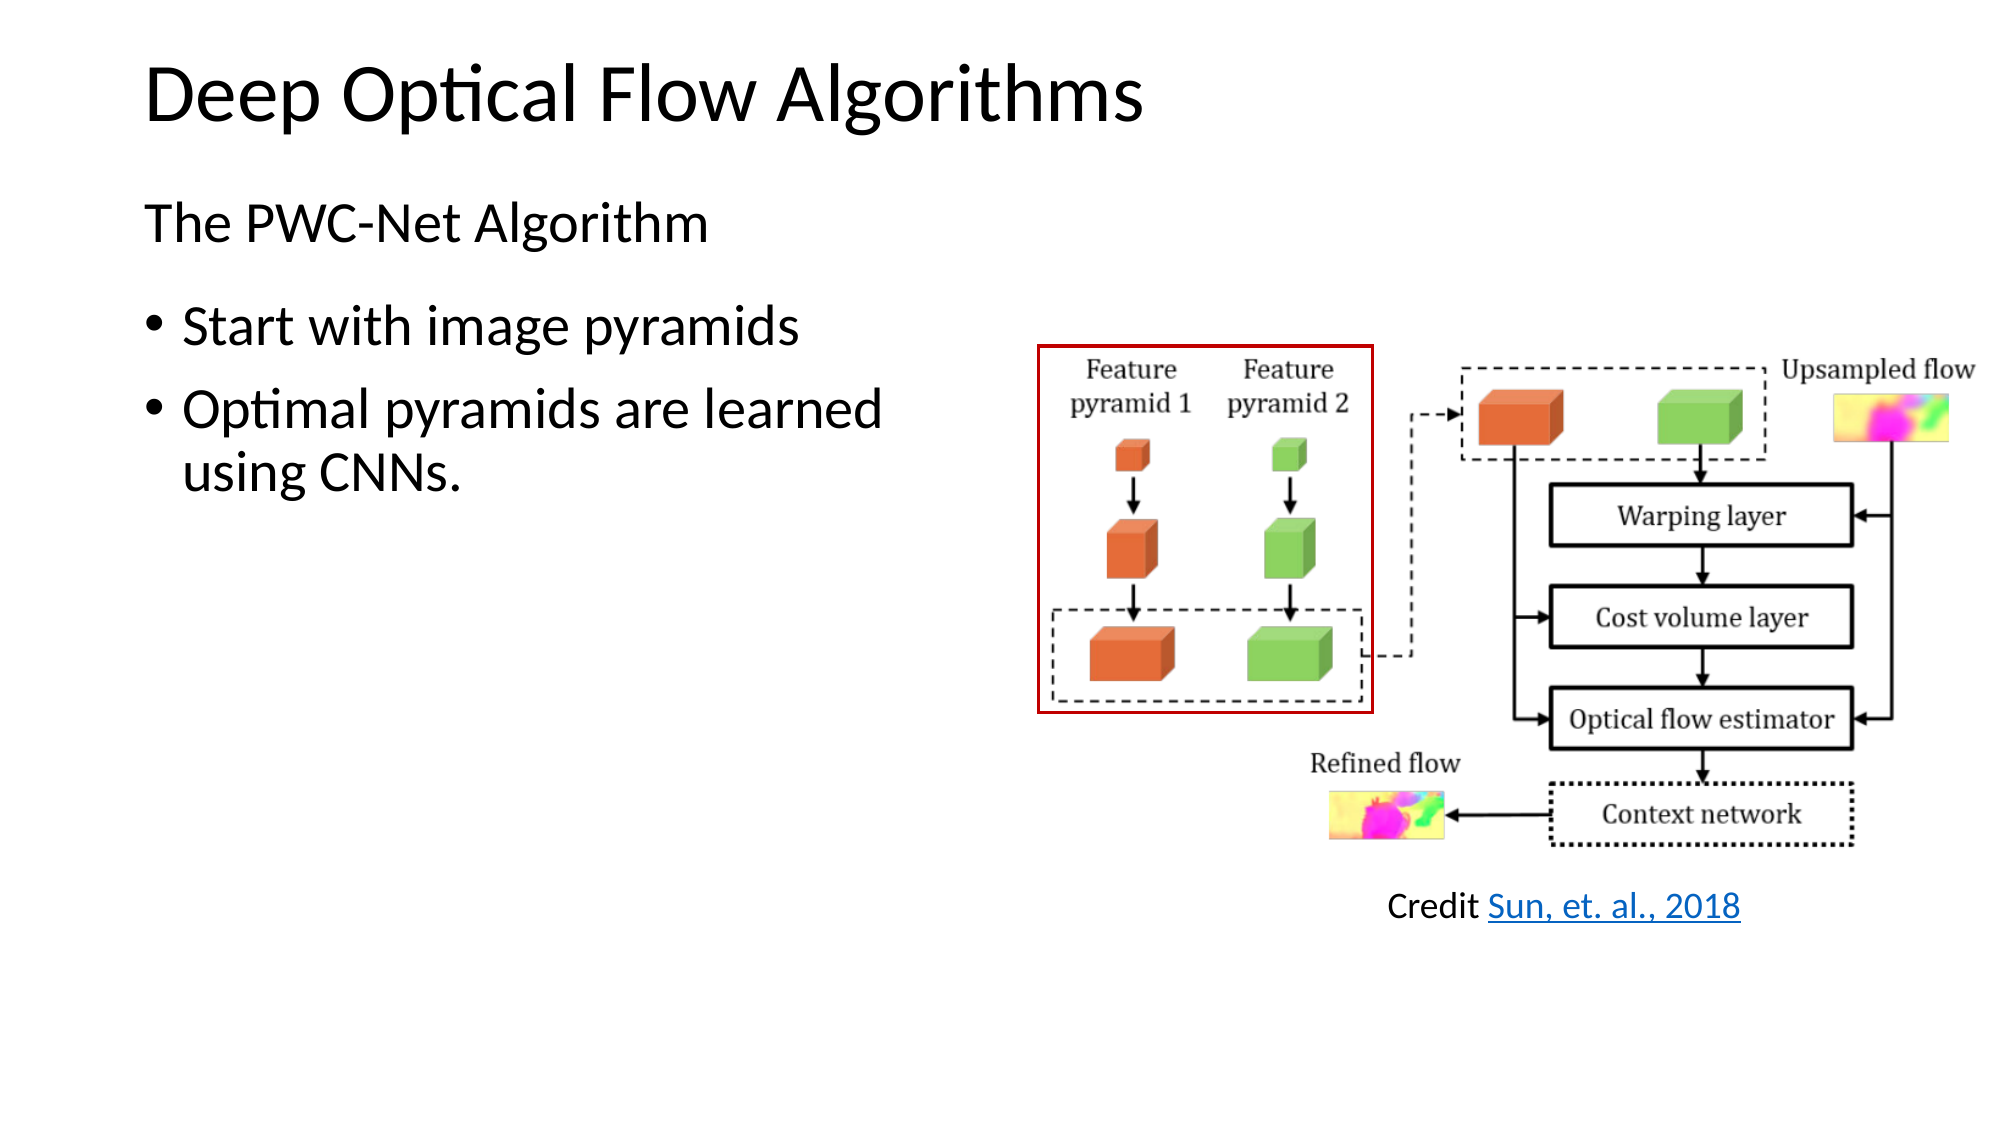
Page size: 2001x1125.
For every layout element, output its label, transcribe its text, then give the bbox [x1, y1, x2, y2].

list The PWC-Net Algorithm [129, 184, 1951, 276]
text_box Credit Sun, et. al., 2018 [1372, 873, 1798, 934]
text_box [1037, 345, 1374, 713]
picture [1046, 346, 1982, 865]
title Deep Optical Flow Algorithms [129, 22, 1855, 166]
text_box Start with image pyramids Optimal pyramids are learned using CNNs. [129, 287, 1016, 1102]
